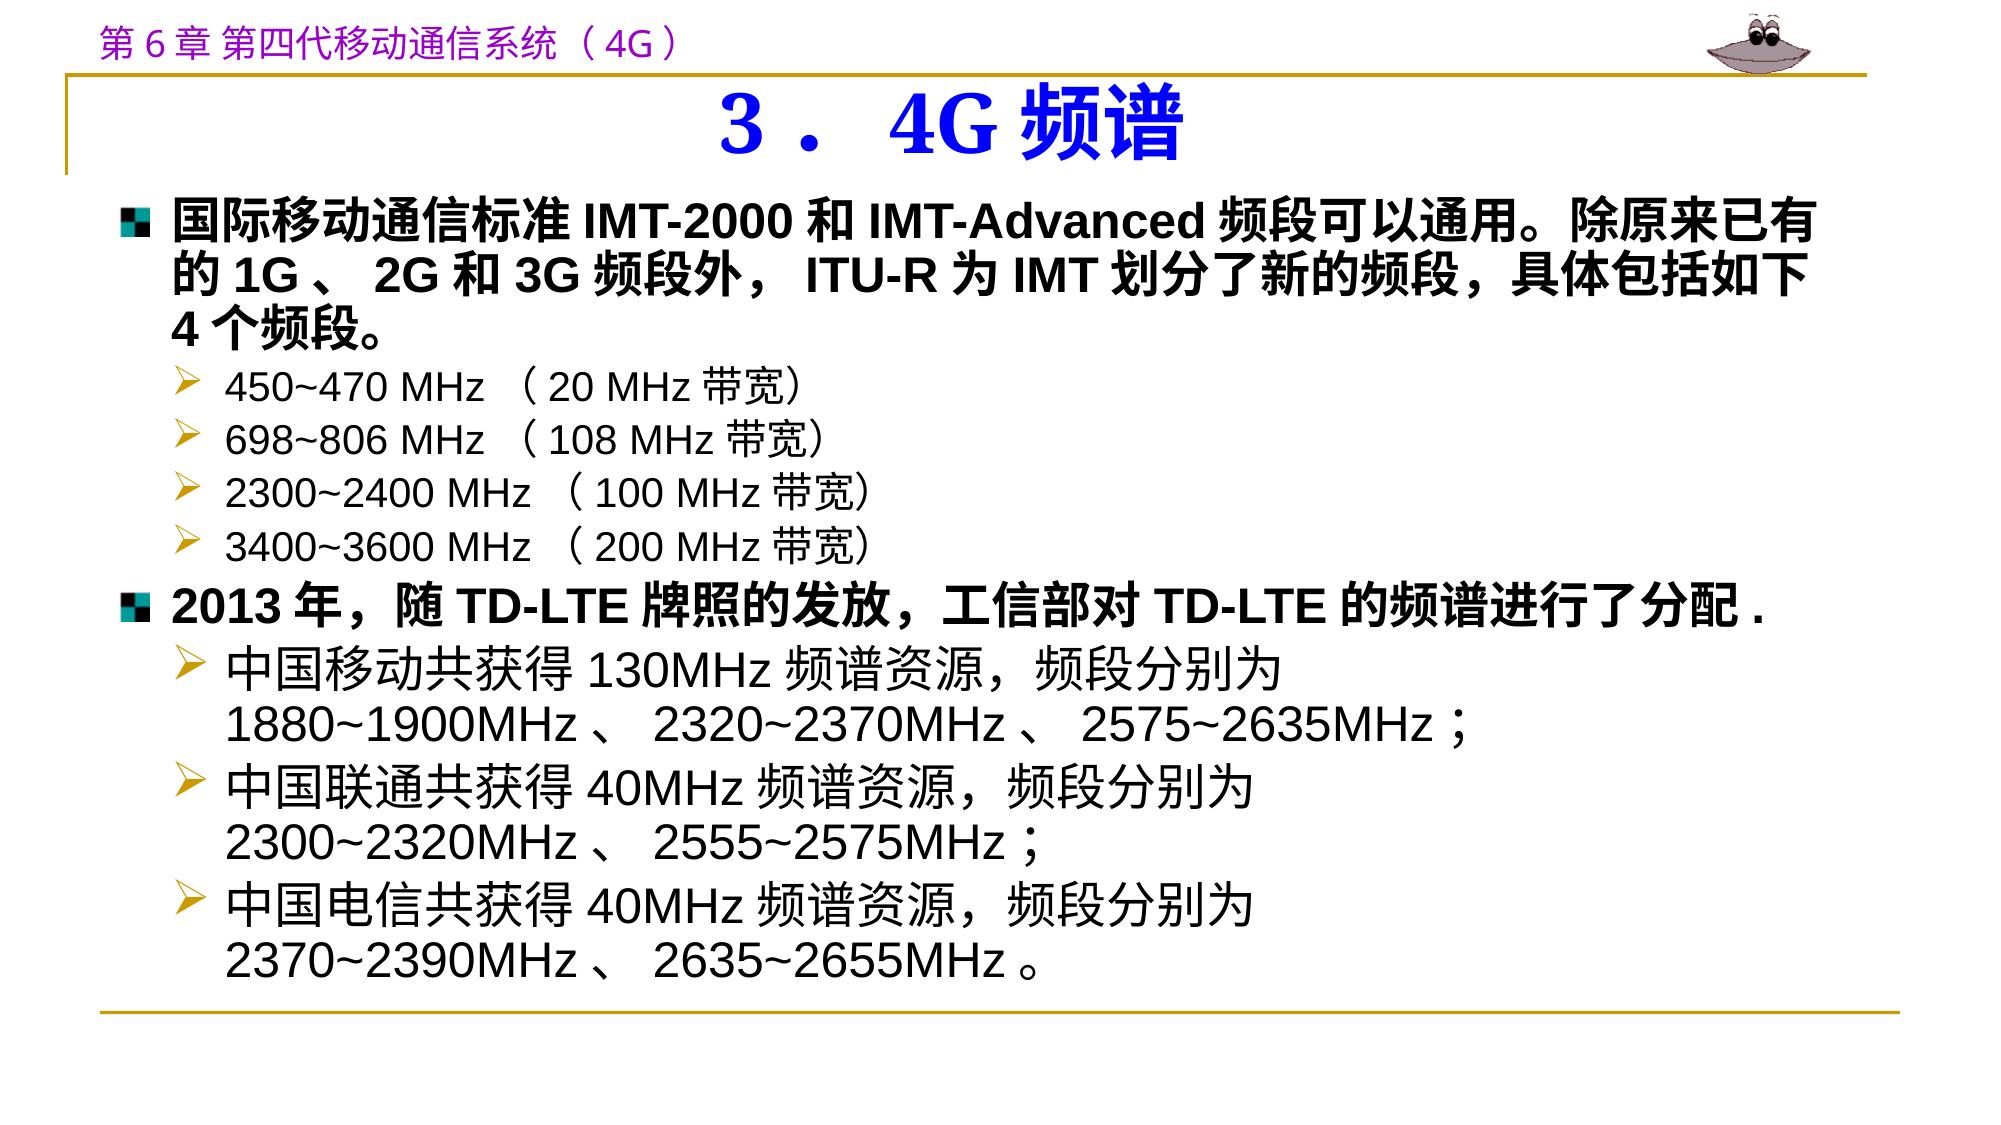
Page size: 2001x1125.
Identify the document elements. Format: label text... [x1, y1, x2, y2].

picture [1650, 0, 1817, 62]
picture [114, 586, 150, 622]
title 3．4G频谱 [62, 62, 1863, 196]
list 国际移动通信标准IMT-2000和IMT-Advanced频段可以通用。除原来已有的1G、2G和3G频段外，ITU-R为IMT划分了新的频段，具体包括如下4个频段。 450~470 MHz（20 MHz带宽） 698~806 MHz（108 MHz带宽） 2300~2400 MHz（100 MHz带宽） 3400~3600 MHz（200 MHz带宽） 2013年，随TD-LTE牌照的发放，工信部对TD-LTE的频谱进行了分配. 中国移动共获得130MHz频谱资源，频段分别为1880~1900MHz、2320~2370MHz、2575~2635MHz； 中国联通共获得40MHz频谱资源，频段分别为2300~2320MHz、2555~2575MHz； 中国电信共获得40MHz频谱资源，频段分别为2370~2390MHz、2635~2655MHz。 [99, 187, 1840, 944]
picture [114, 201, 150, 237]
